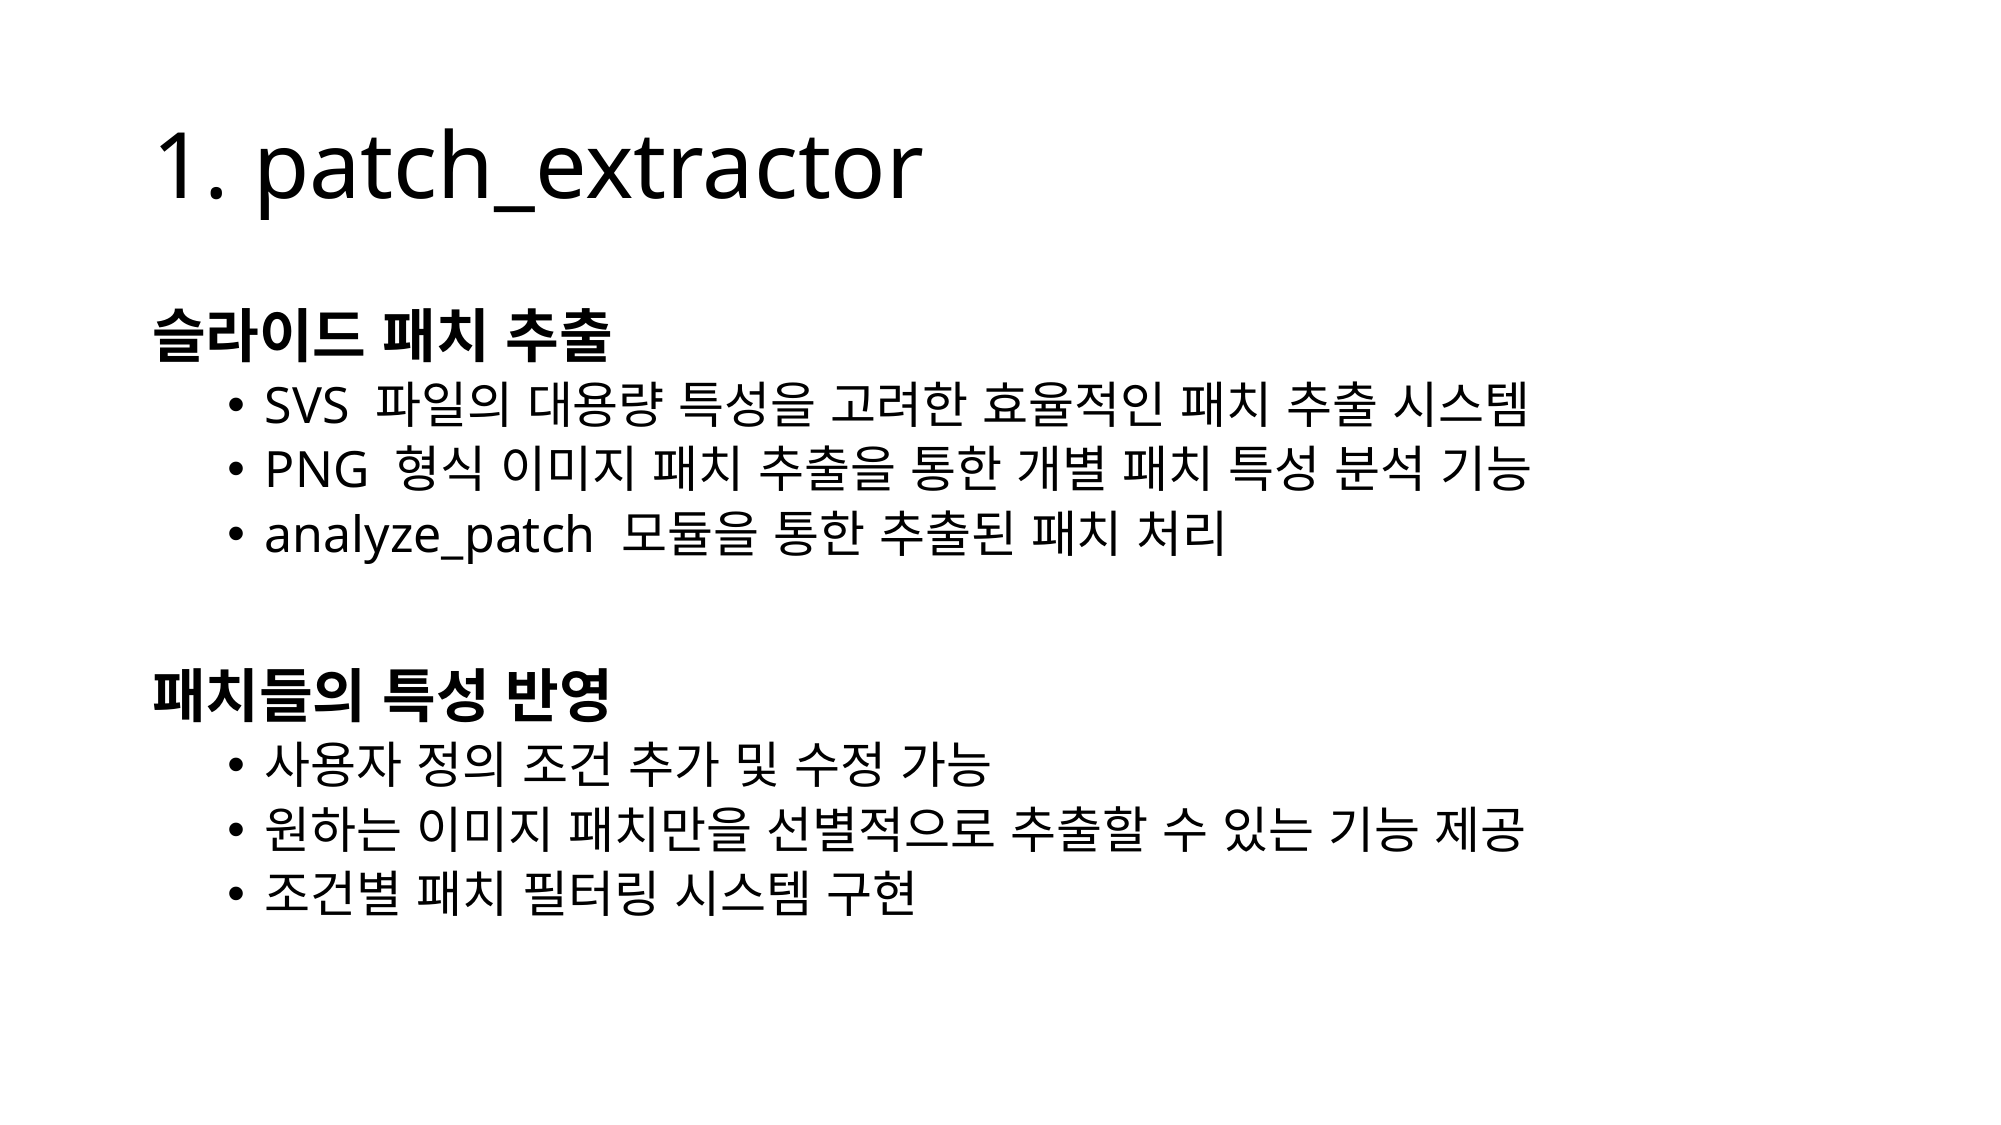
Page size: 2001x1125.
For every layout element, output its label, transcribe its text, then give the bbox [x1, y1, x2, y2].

title 1. patch_extractor [137, 59, 1863, 278]
list 슬라이드 패치 추출 SVS 파일의 대용량 특성을 고려한 효율적인 패치 추출 시스템 PNG 형식 이미지 패치 추출을 통한 개별 패치 특성 분석 기능 analyze_patch 모듈을 통한 추출된 패치 처리 패치들의 특성 반영 사용자 정의 조건 추가 및 수정 가능 원하는 이미지 패치만을 선별적으로 추출할 수 있는 기능 제공 조건별 패치 필터링 시스템 구현 [137, 299, 1863, 1014]
